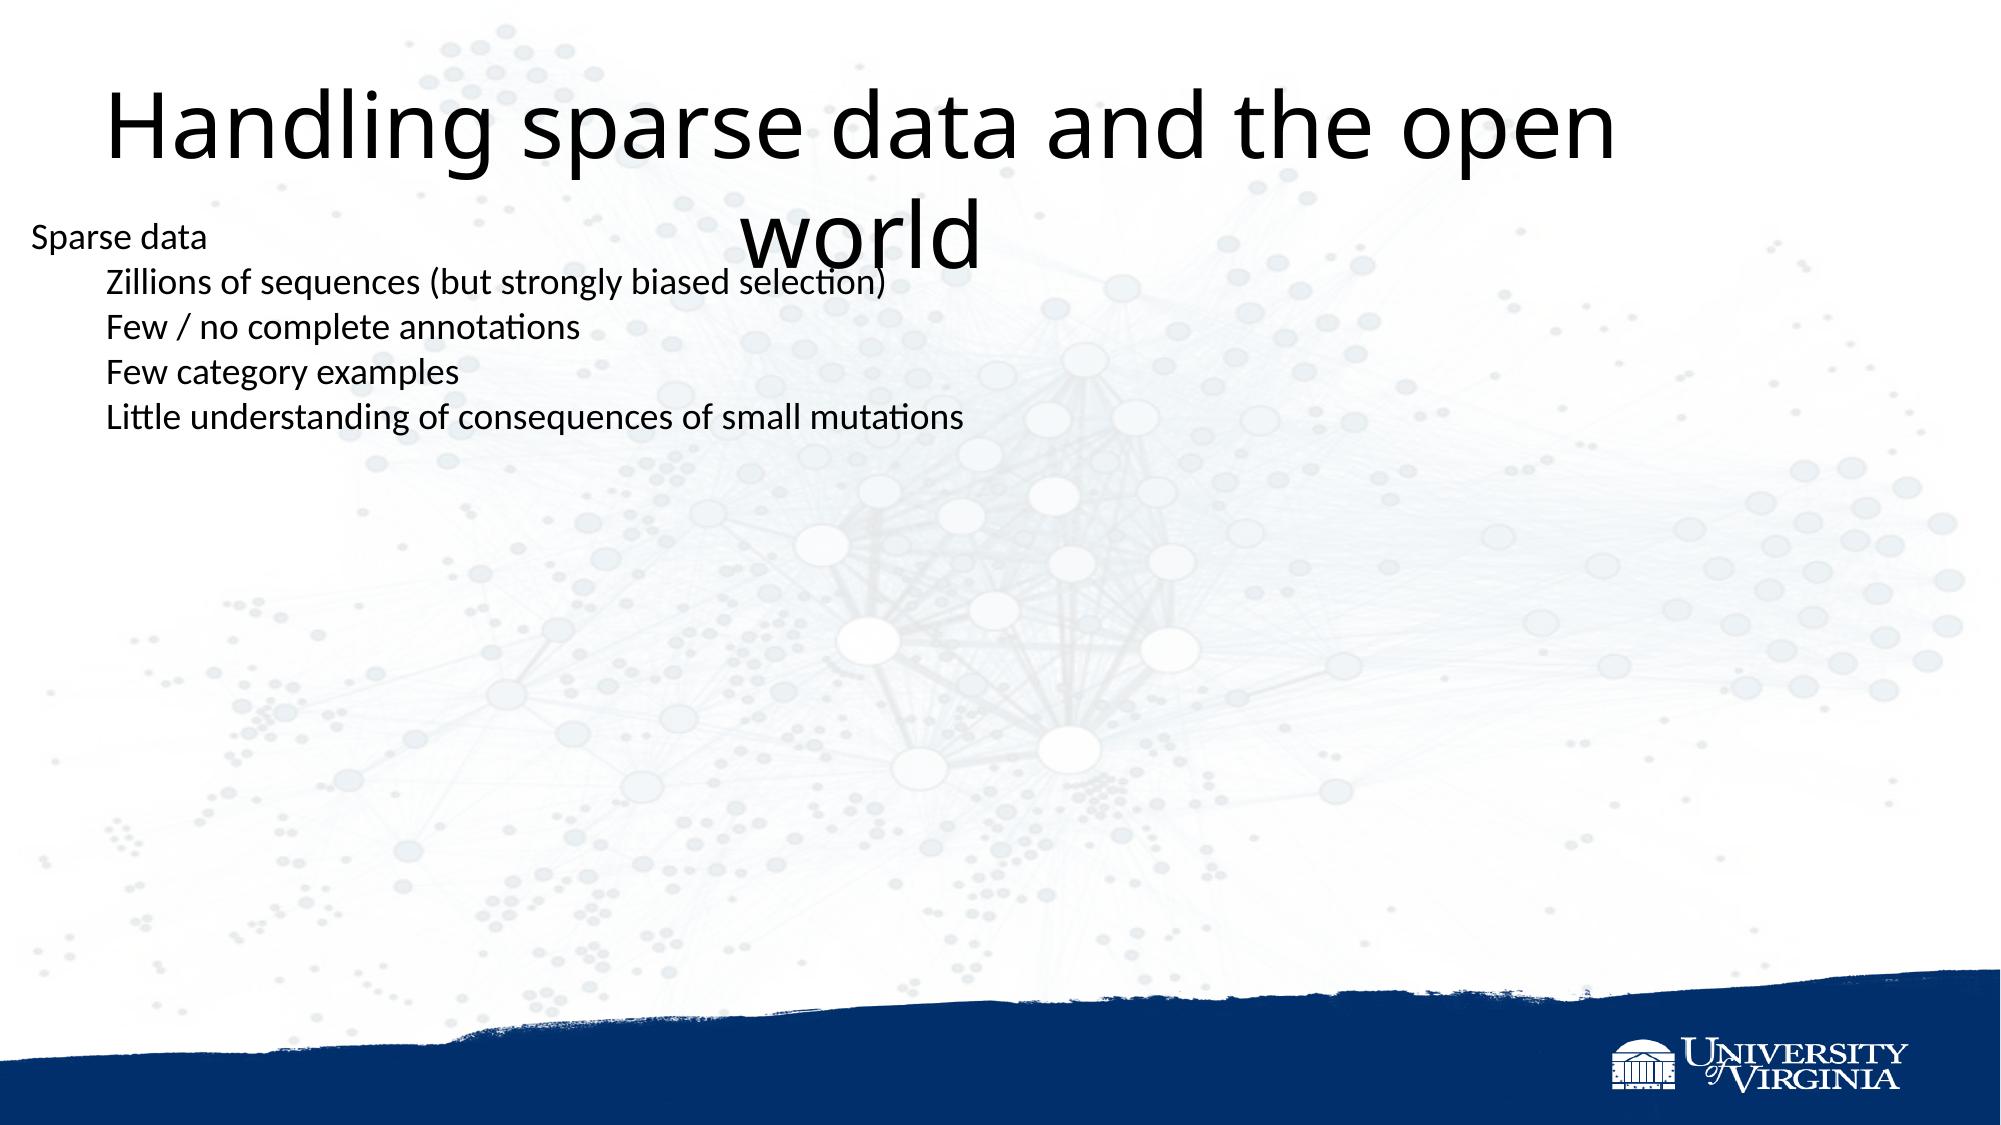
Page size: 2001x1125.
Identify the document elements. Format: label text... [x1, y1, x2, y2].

list Sparse data Zillions of sequences (but strongly biased selection) Few / no complete annotations Few category examples Little understanding of consequences of small mutations [16, 204, 1742, 883]
picture [0, 852, 2001, 1125]
title Handling sparse data and the open world [0, 59, 1725, 278]
